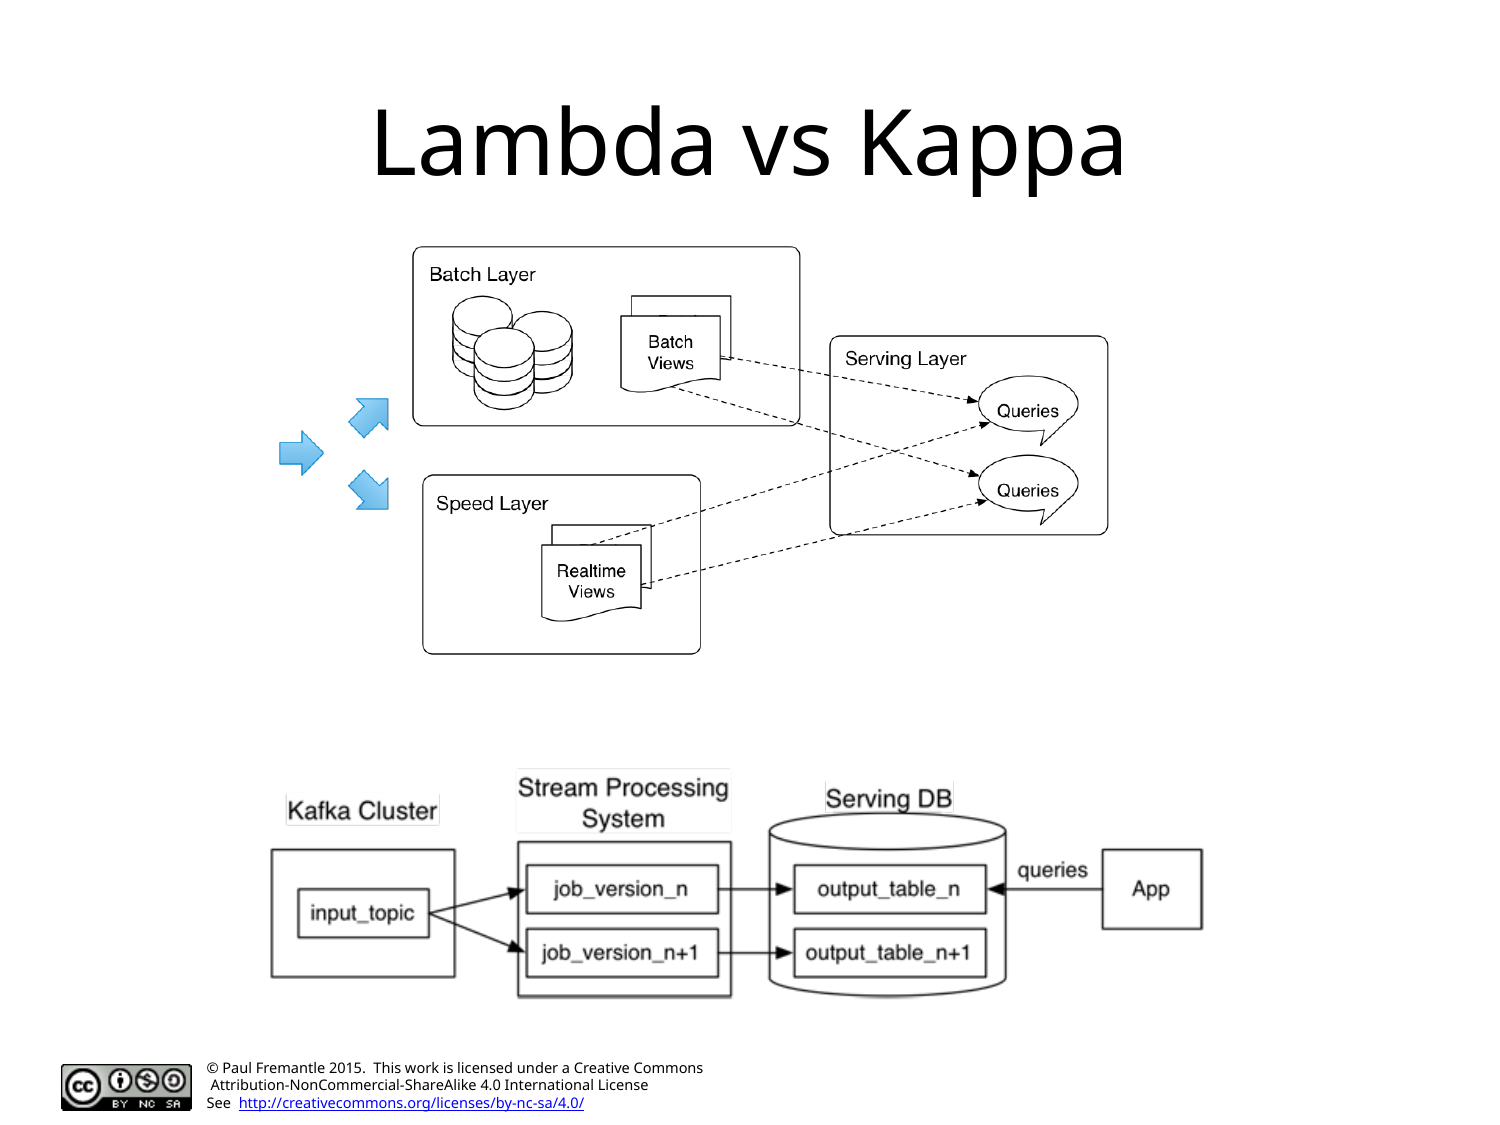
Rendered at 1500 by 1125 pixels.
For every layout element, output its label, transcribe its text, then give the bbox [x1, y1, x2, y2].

title Lambda vs Kappa [75, 45, 1425, 233]
picture [61, 1064, 192, 1111]
picture [251, 754, 1222, 1015]
picture [277, 244, 1109, 656]
